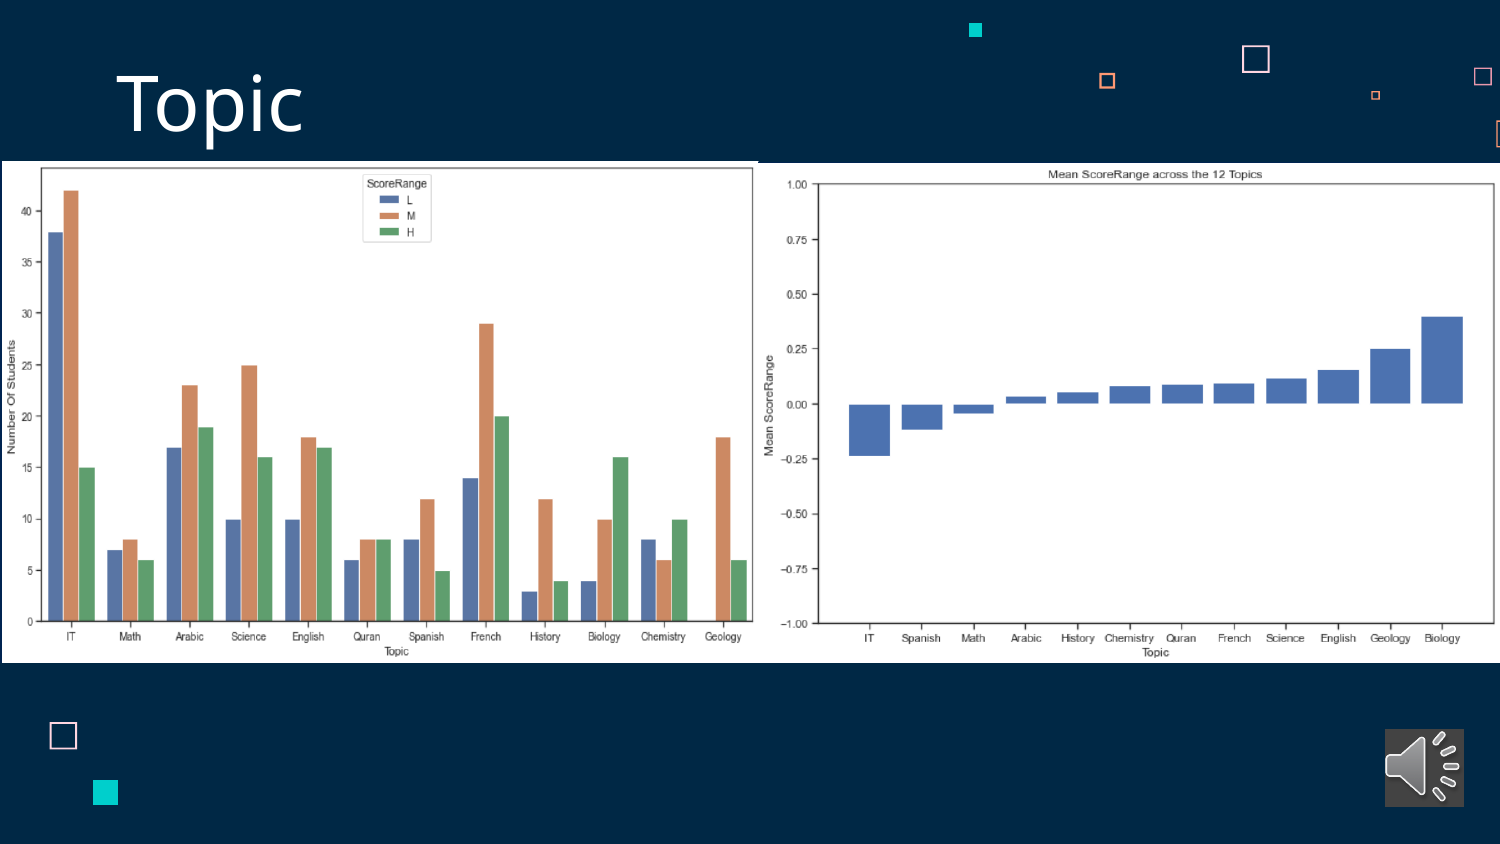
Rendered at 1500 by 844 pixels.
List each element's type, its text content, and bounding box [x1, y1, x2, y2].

picture [1384, 728, 1465, 809]
title Topic [101, 67, 878, 160]
picture [0, 161, 1500, 664]
